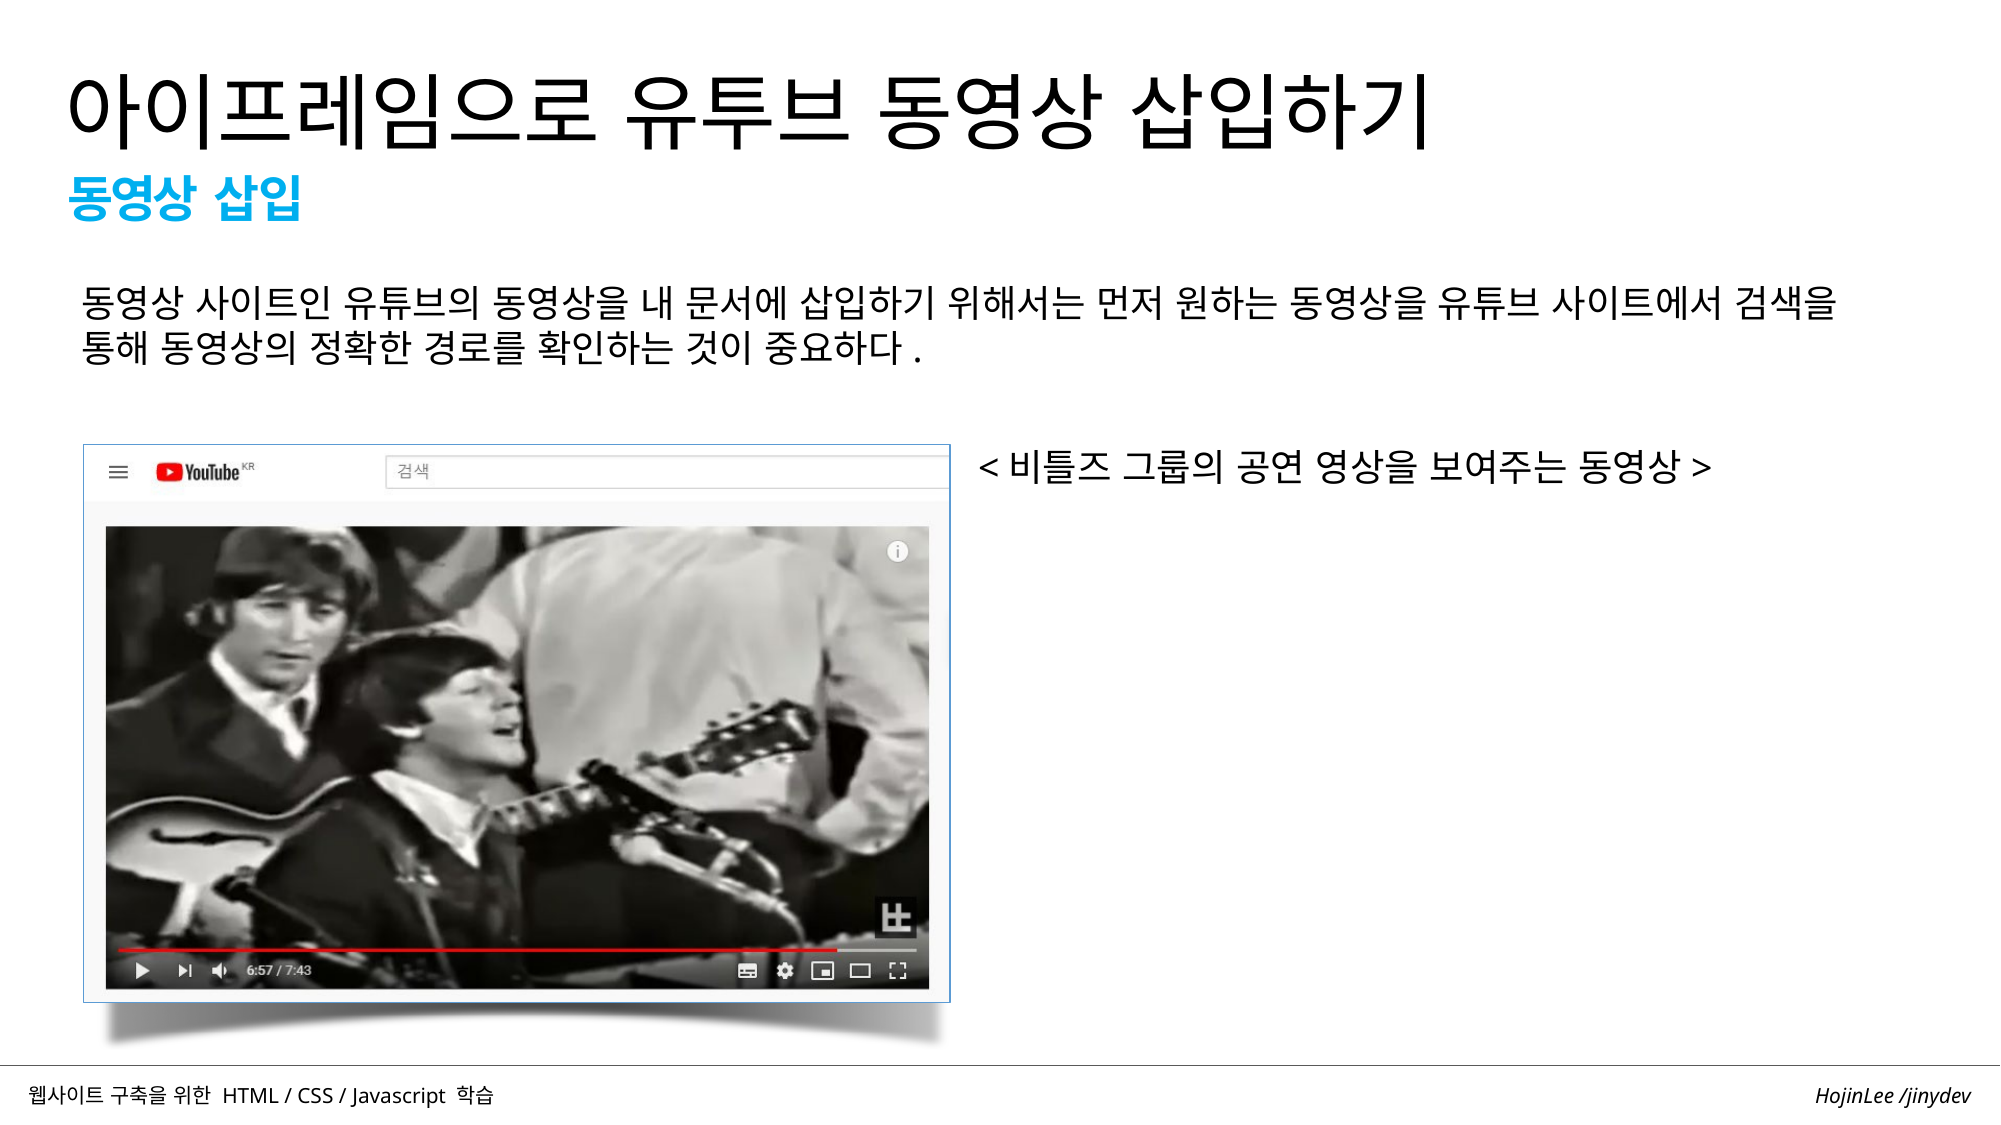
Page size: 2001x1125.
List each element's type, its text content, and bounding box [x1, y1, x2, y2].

text_box 아이프레임으로 유투브 동영상 삽입하기 [50, 52, 1488, 168]
text_box 동영상 삽입 [50, 168, 1051, 235]
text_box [82, 443, 951, 1050]
text_box HojinLee /jinydev [1522, 1074, 1986, 1115]
text_box <비틀즈 그룹의 공연 영상을 보여주는 동영상> [963, 436, 1964, 496]
text_box 동영상 사이트인 유튜브의 동영상을 내 문서에 삽입하기 위해서는 먼저 원하는 동영상을 유튜브 사이트에서 검색을 통해 동영상의 정확한 경로를 확인하는 것이 중요하다. [66, 272, 1887, 378]
text_box 웹사이트 구축을 위한 HTML / CSS / Javascript 학습 [14, 1074, 647, 1115]
